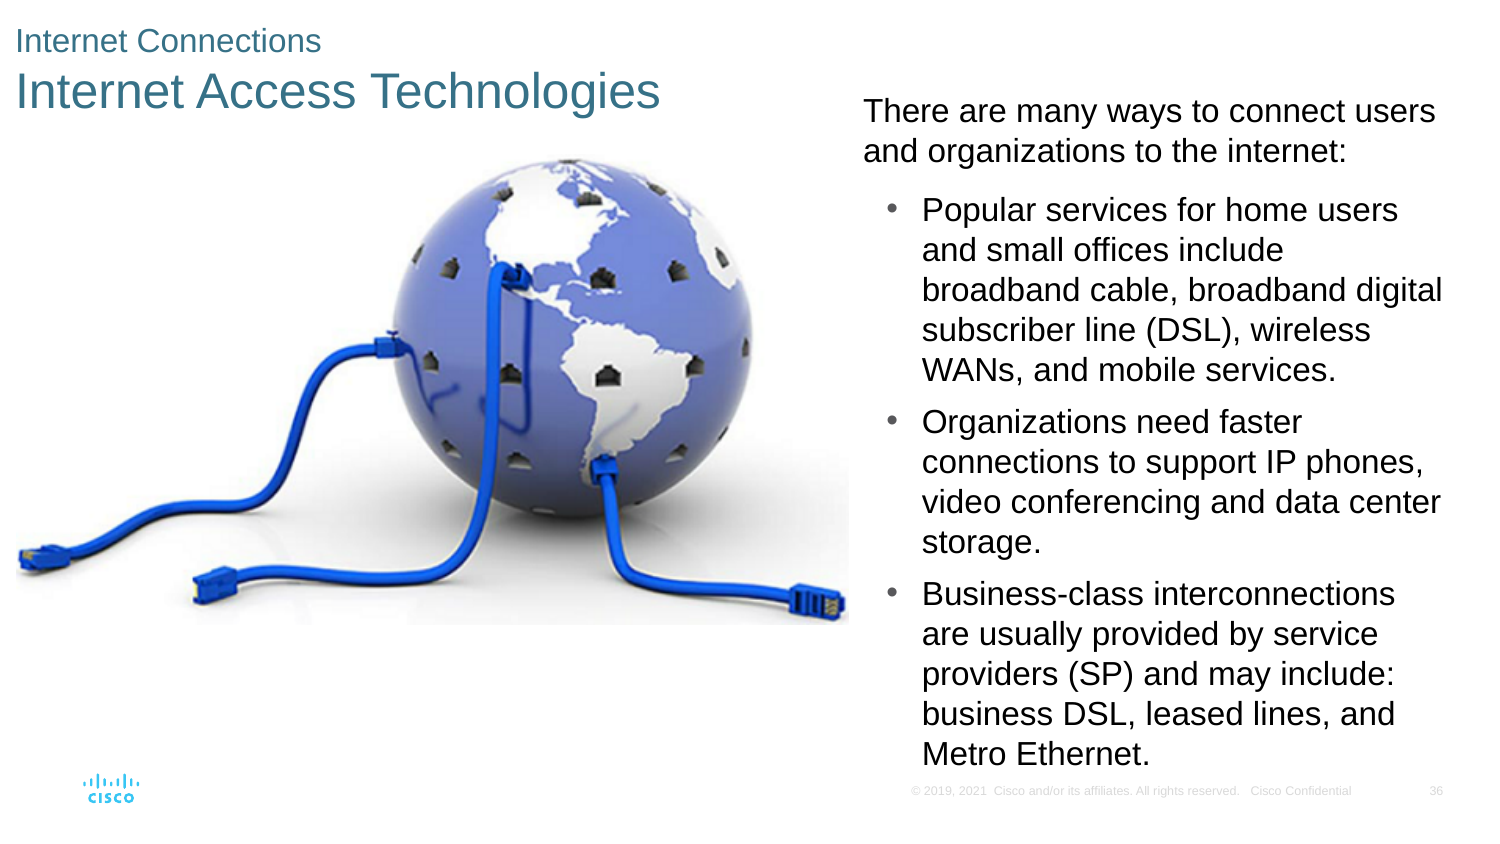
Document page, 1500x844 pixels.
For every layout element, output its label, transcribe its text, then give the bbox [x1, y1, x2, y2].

title Internet Connections Internet Access Technologies [0, 6, 1500, 131]
list There are many ways to connect users and organizations to the internet: Popular services for home users and small offices include broadband cable, broadband digital subscriber line (DSL), wireless WANs, and mobile services. Organizations need faster connections to support IP phones, video conferencing and data center storage. Business-class interconnections are usually provided by service providers (SP) and may include: business DSL, leased lines, and Metro Ethernet. [848, 82, 1476, 782]
picture [16, 154, 849, 626]
